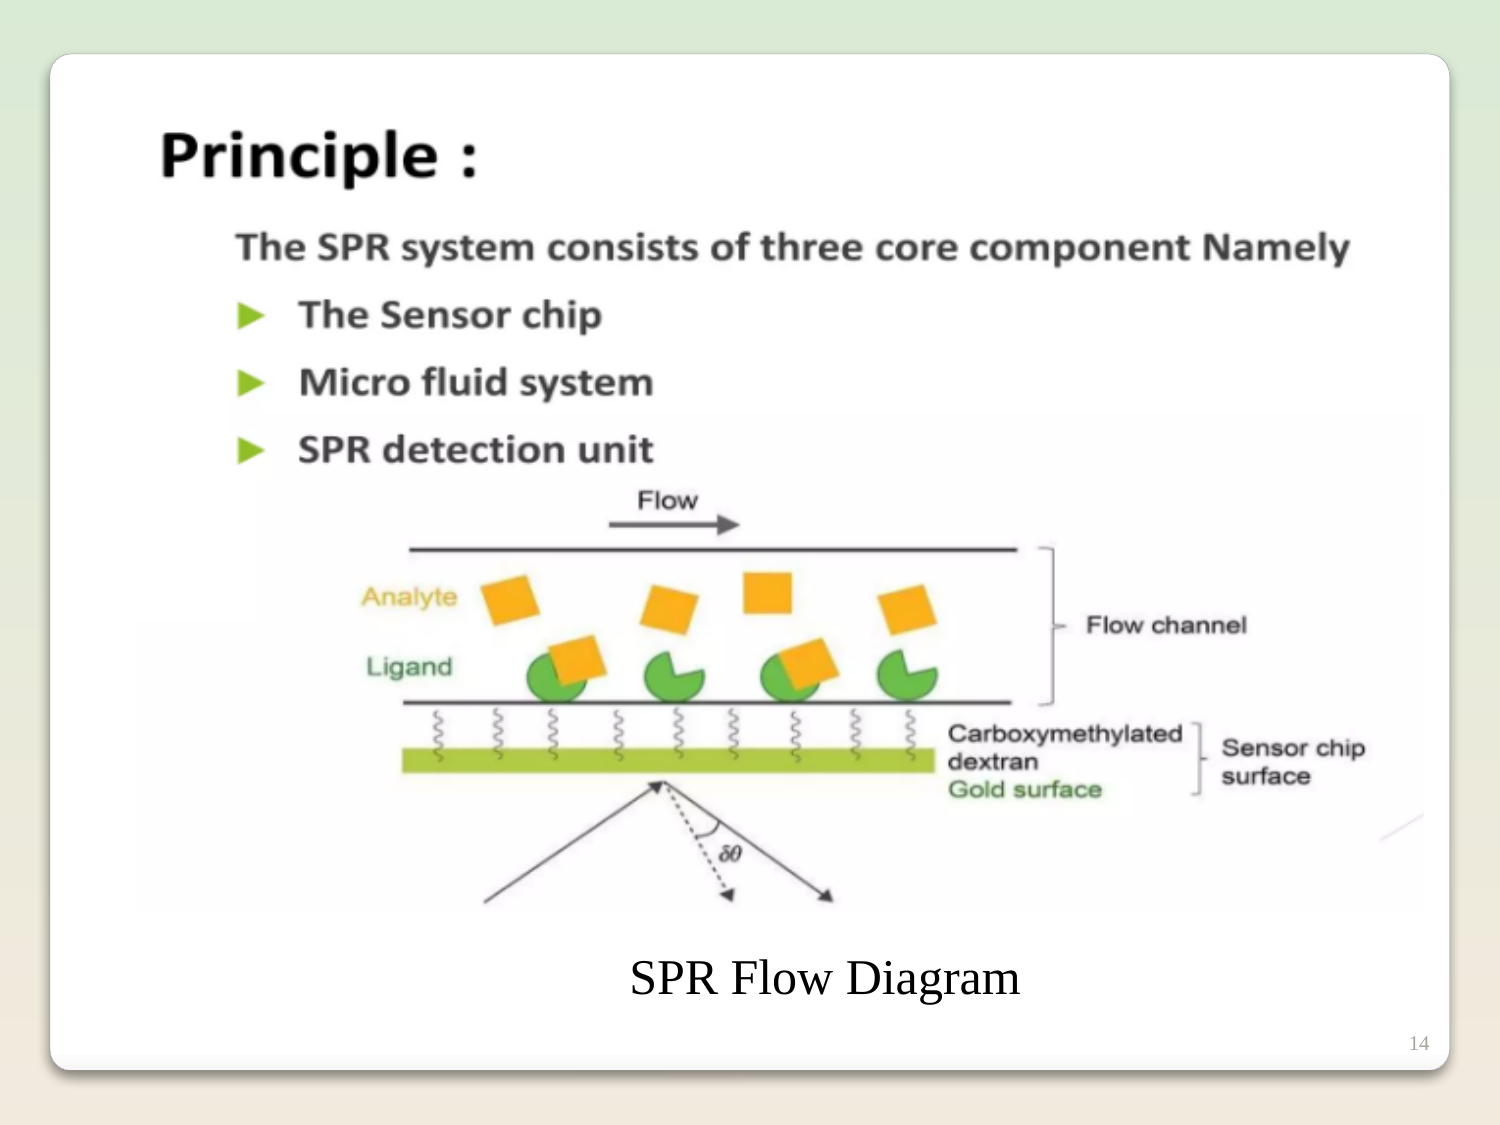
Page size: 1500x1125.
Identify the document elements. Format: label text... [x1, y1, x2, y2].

text_box SPR Flow Diagram [614, 937, 1037, 1013]
picture [137, 112, 1424, 913]
slide_number 14 [1369, 1002, 1445, 1063]
